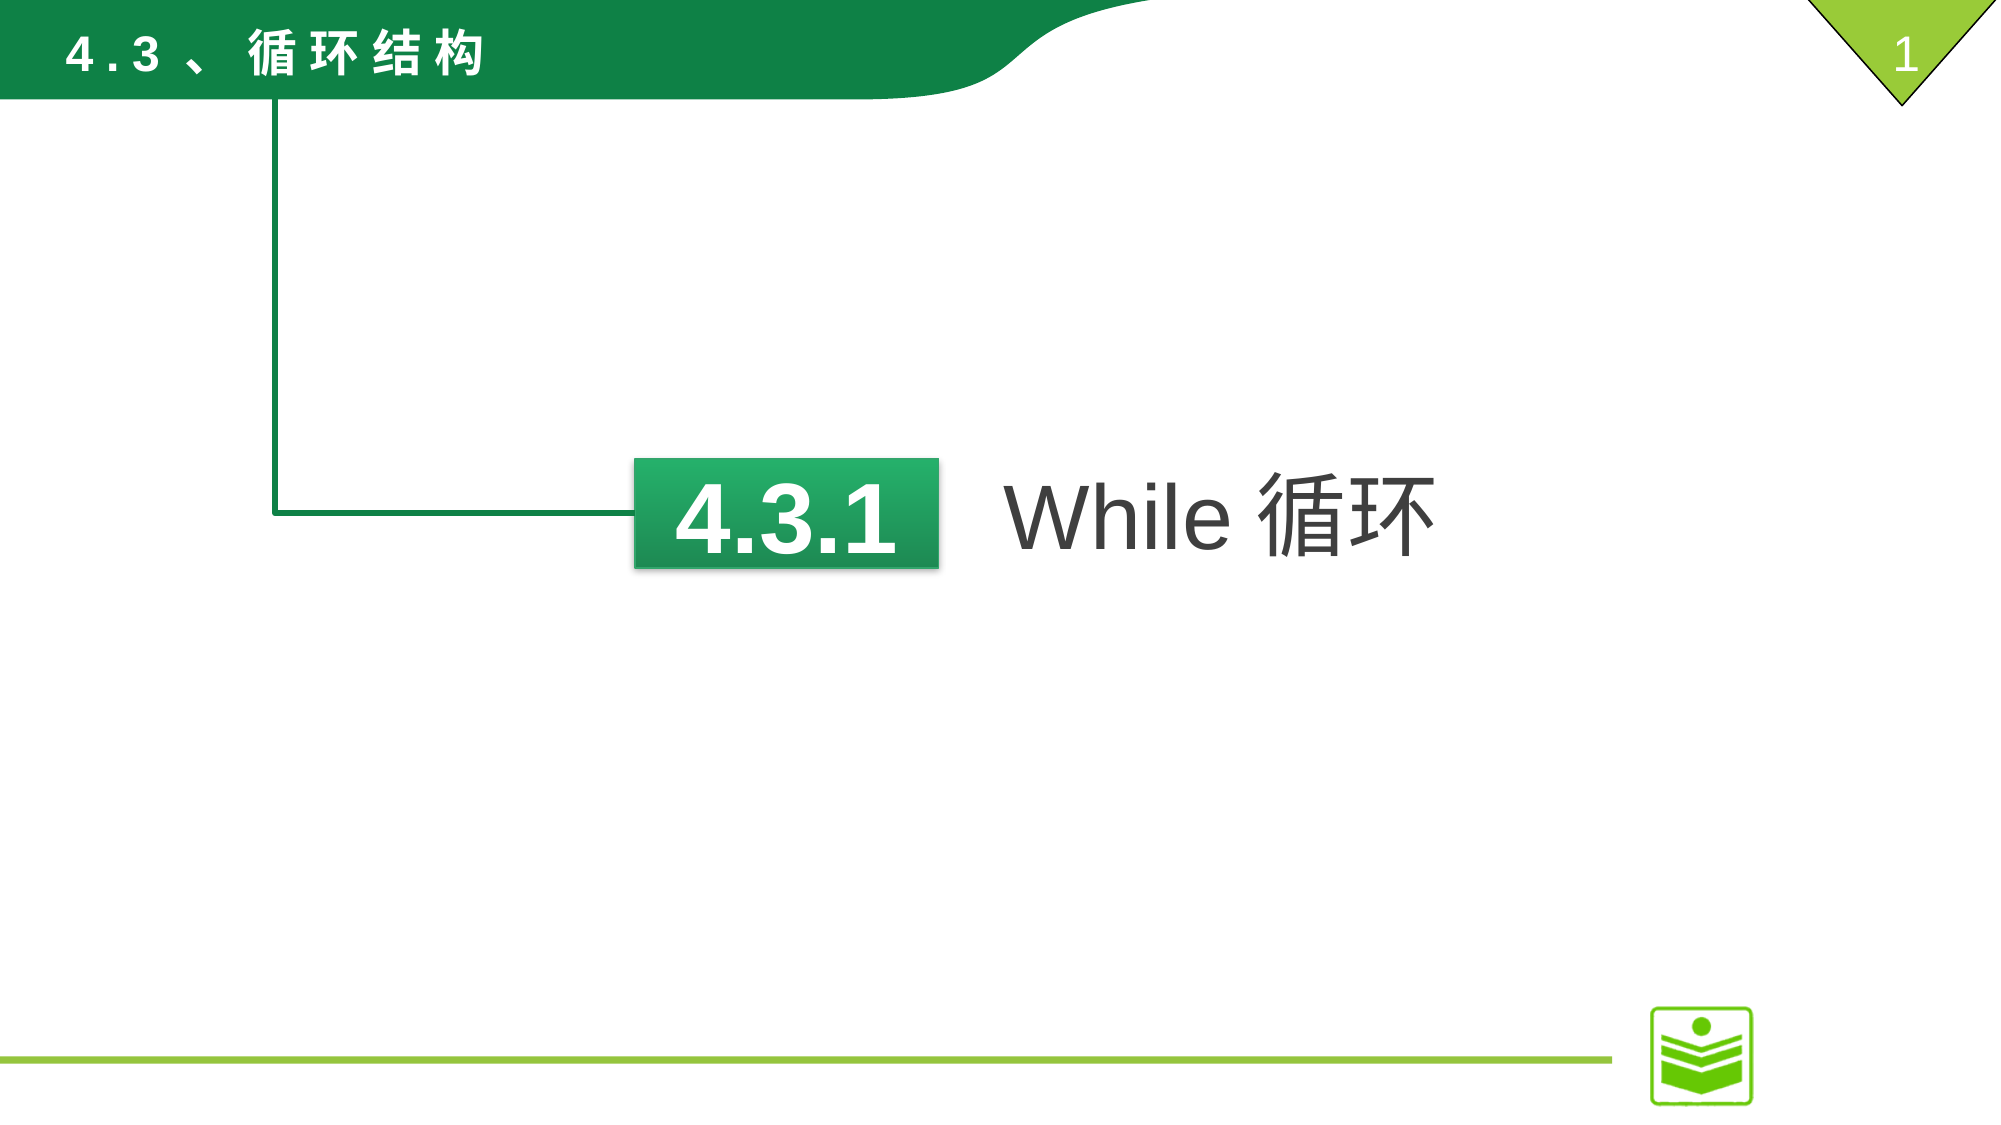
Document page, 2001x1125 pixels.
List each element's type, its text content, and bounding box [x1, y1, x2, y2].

text_box 4.3、循环结构 [50, 13, 500, 89]
text_box While循环 [989, 450, 1454, 575]
text_box [0, 1056, 1613, 1064]
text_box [242, 121, 668, 482]
text_box 1 [1866, 13, 1946, 89]
text_box [1808, 0, 1996, 65]
text_box [1887, 89, 1917, 106]
text_box 4.3.1 [634, 458, 939, 569]
picture [1650, 1006, 1754, 1107]
text_box [0, 0, 1150, 100]
